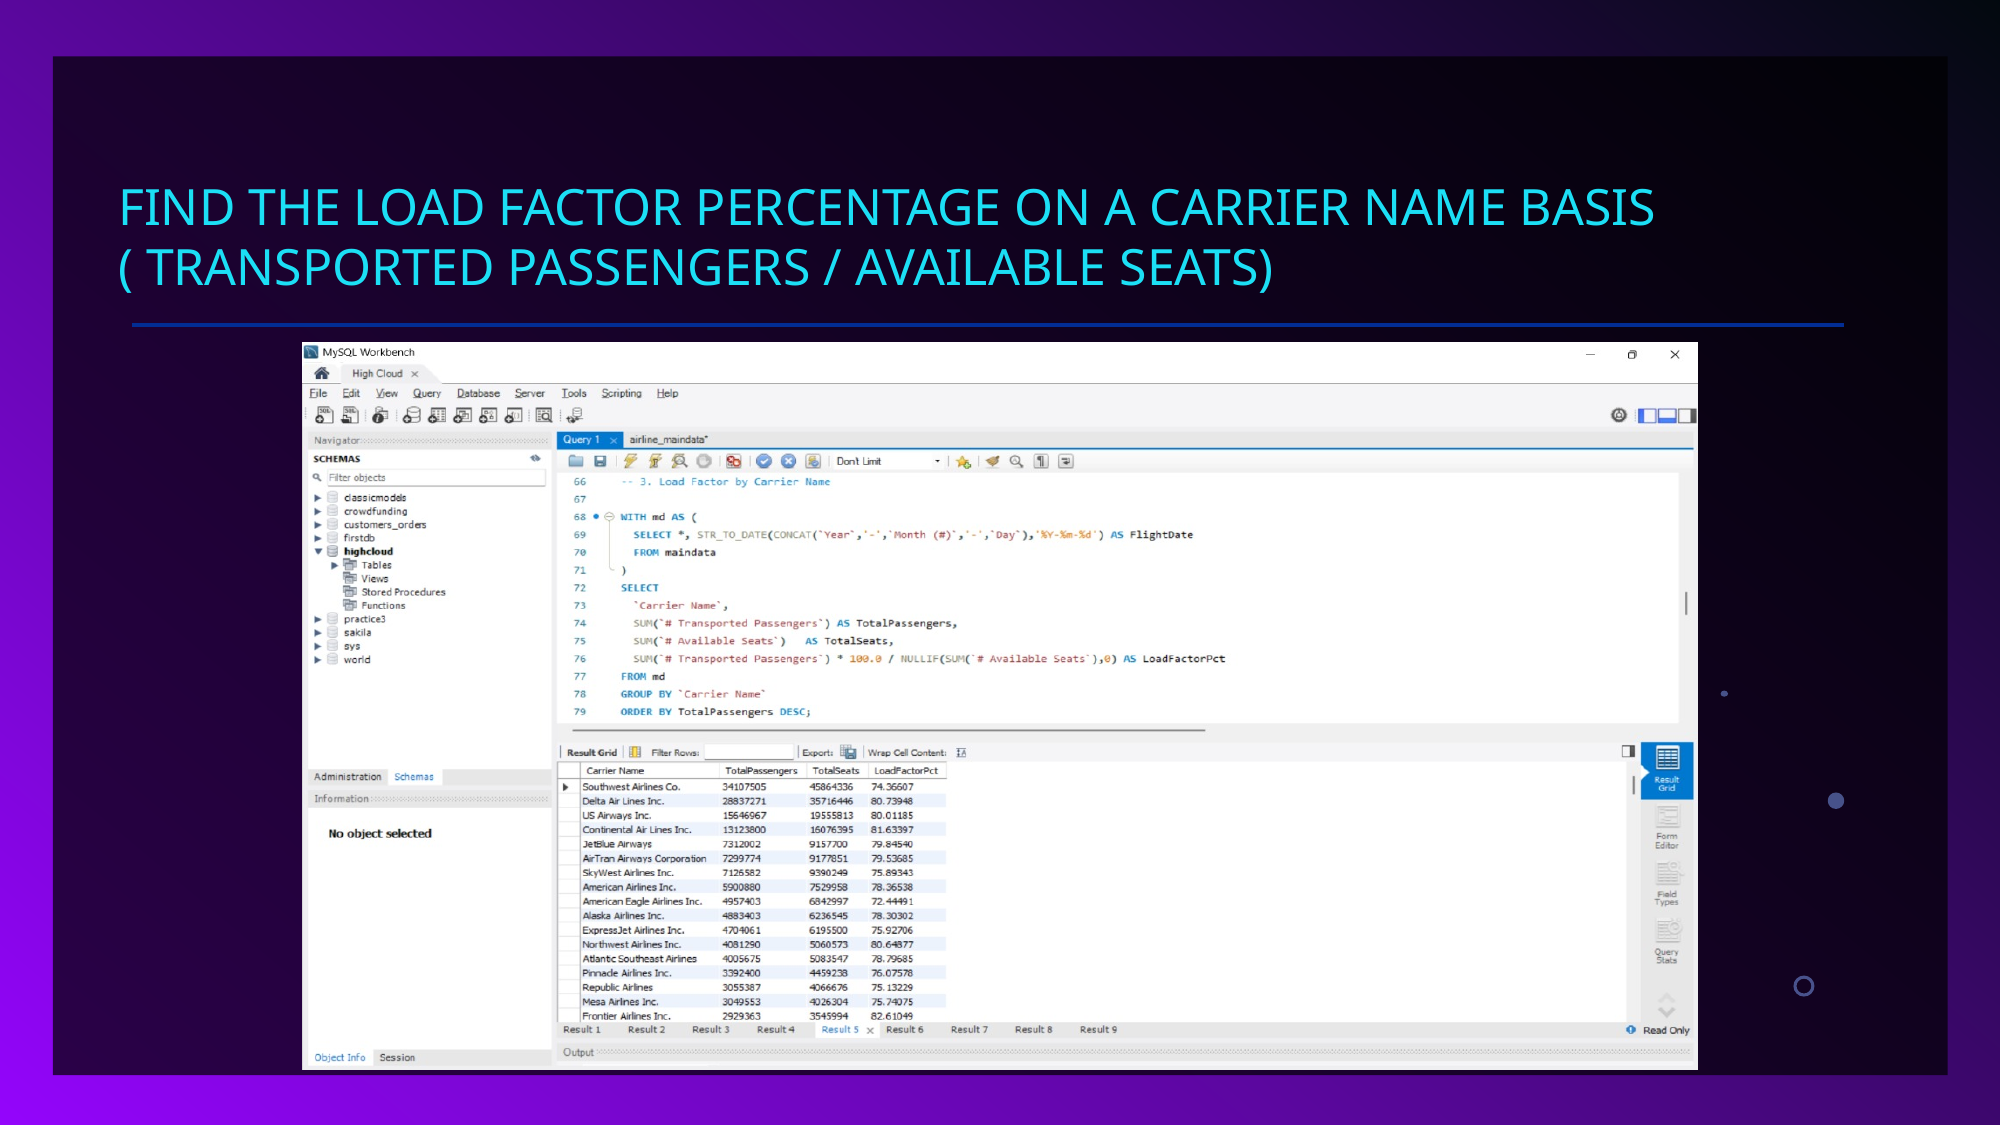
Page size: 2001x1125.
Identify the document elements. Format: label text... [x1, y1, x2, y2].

text_box Find the load Factor percentage on a Carrier Name basis ( Transported passengers / Available seats) [103, 168, 1979, 363]
picture [301, 342, 1698, 1070]
